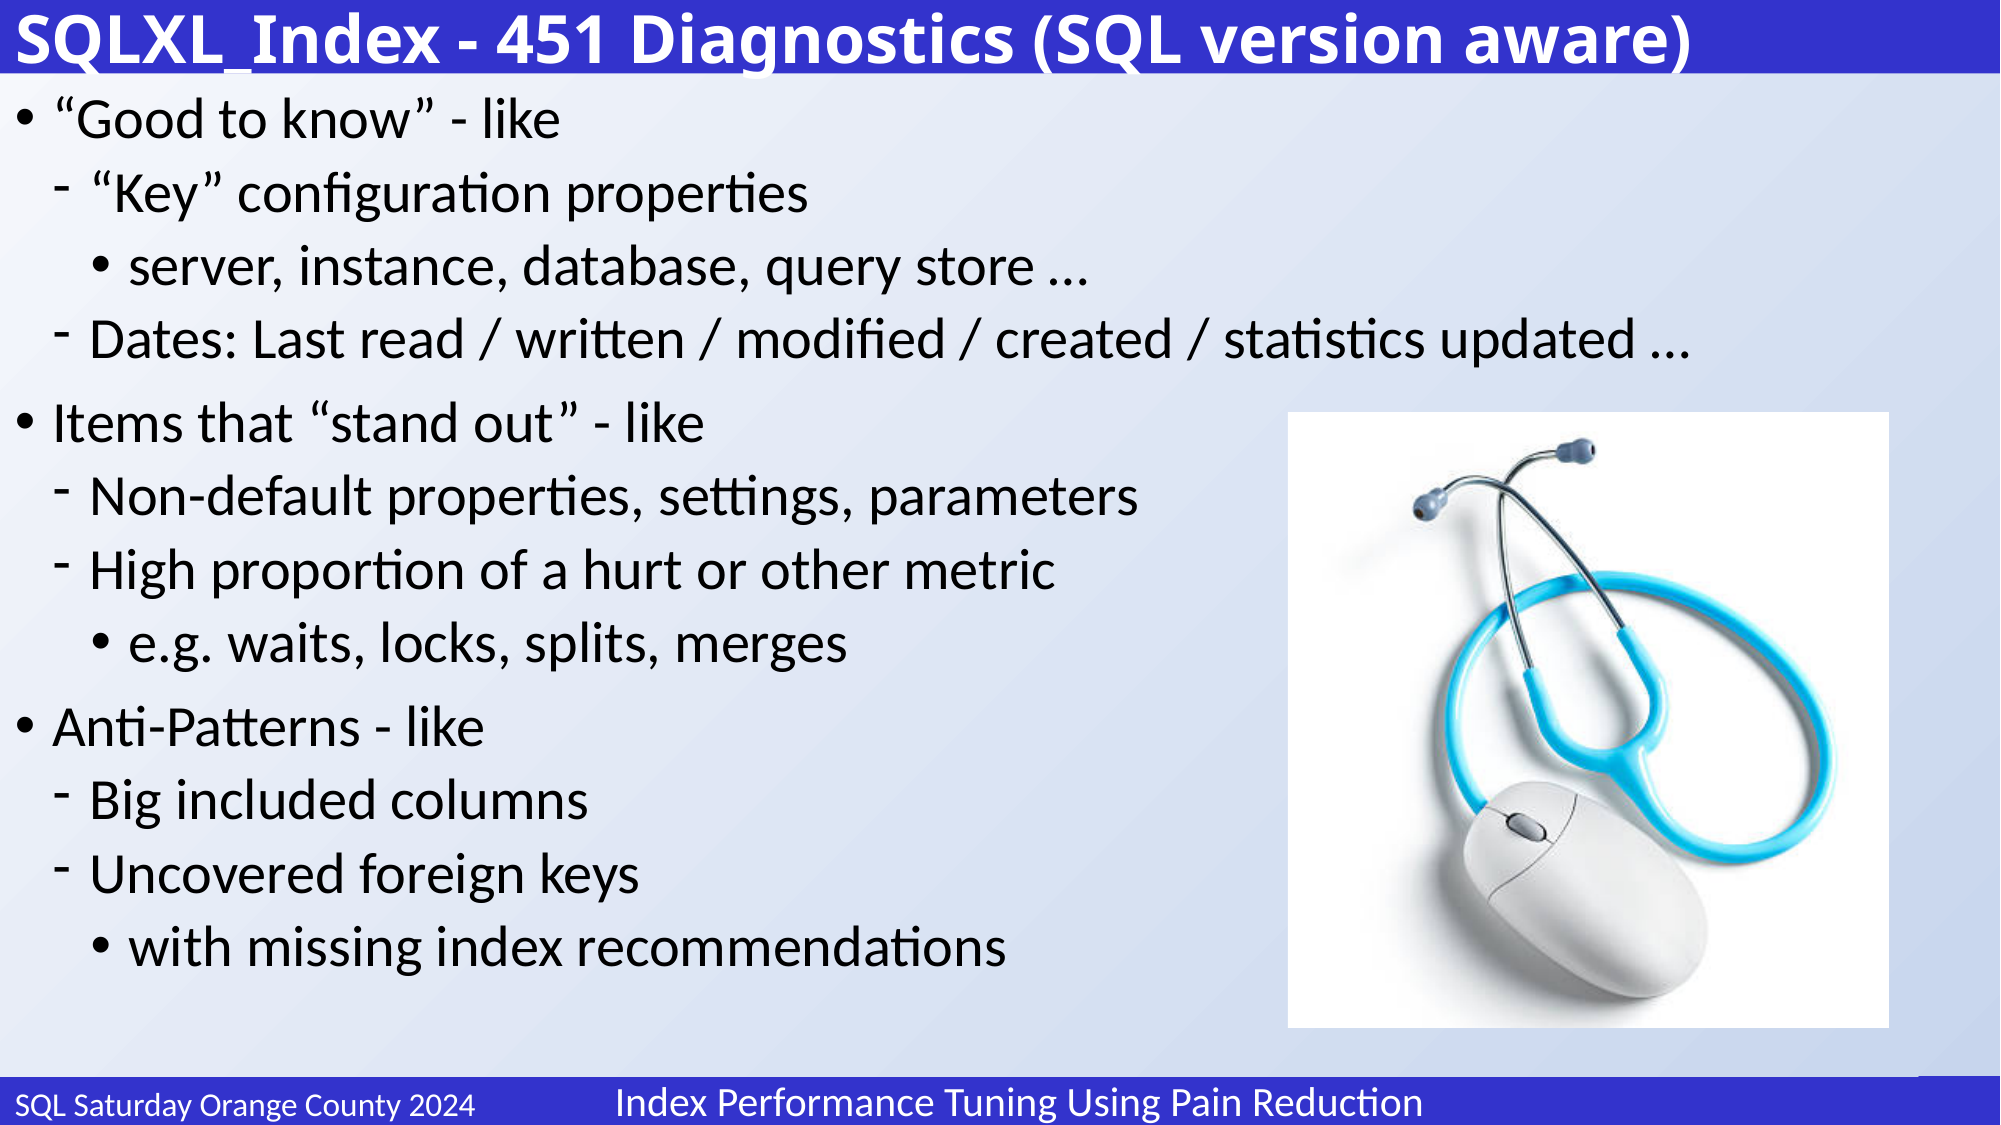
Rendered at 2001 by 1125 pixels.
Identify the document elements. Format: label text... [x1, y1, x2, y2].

list “Good to know” - like “Key” configuration properties server, instance, database, query store … Dates: Last read / written / modified / created / statistics updated … Items that “stand out” - like Non-default properties, settings, parameters High proportion of a hurt or other metric e.g. waits, locks, splits, merges Anti-Patterns - like Big included columns Uncovered foreign keys with missing index recommendations [0, 74, 2000, 1077]
picture [1287, 412, 1903, 1028]
title SQLXL_Index - 451 Diagnostics (SQL version aware) [0, 0, 2000, 74]
